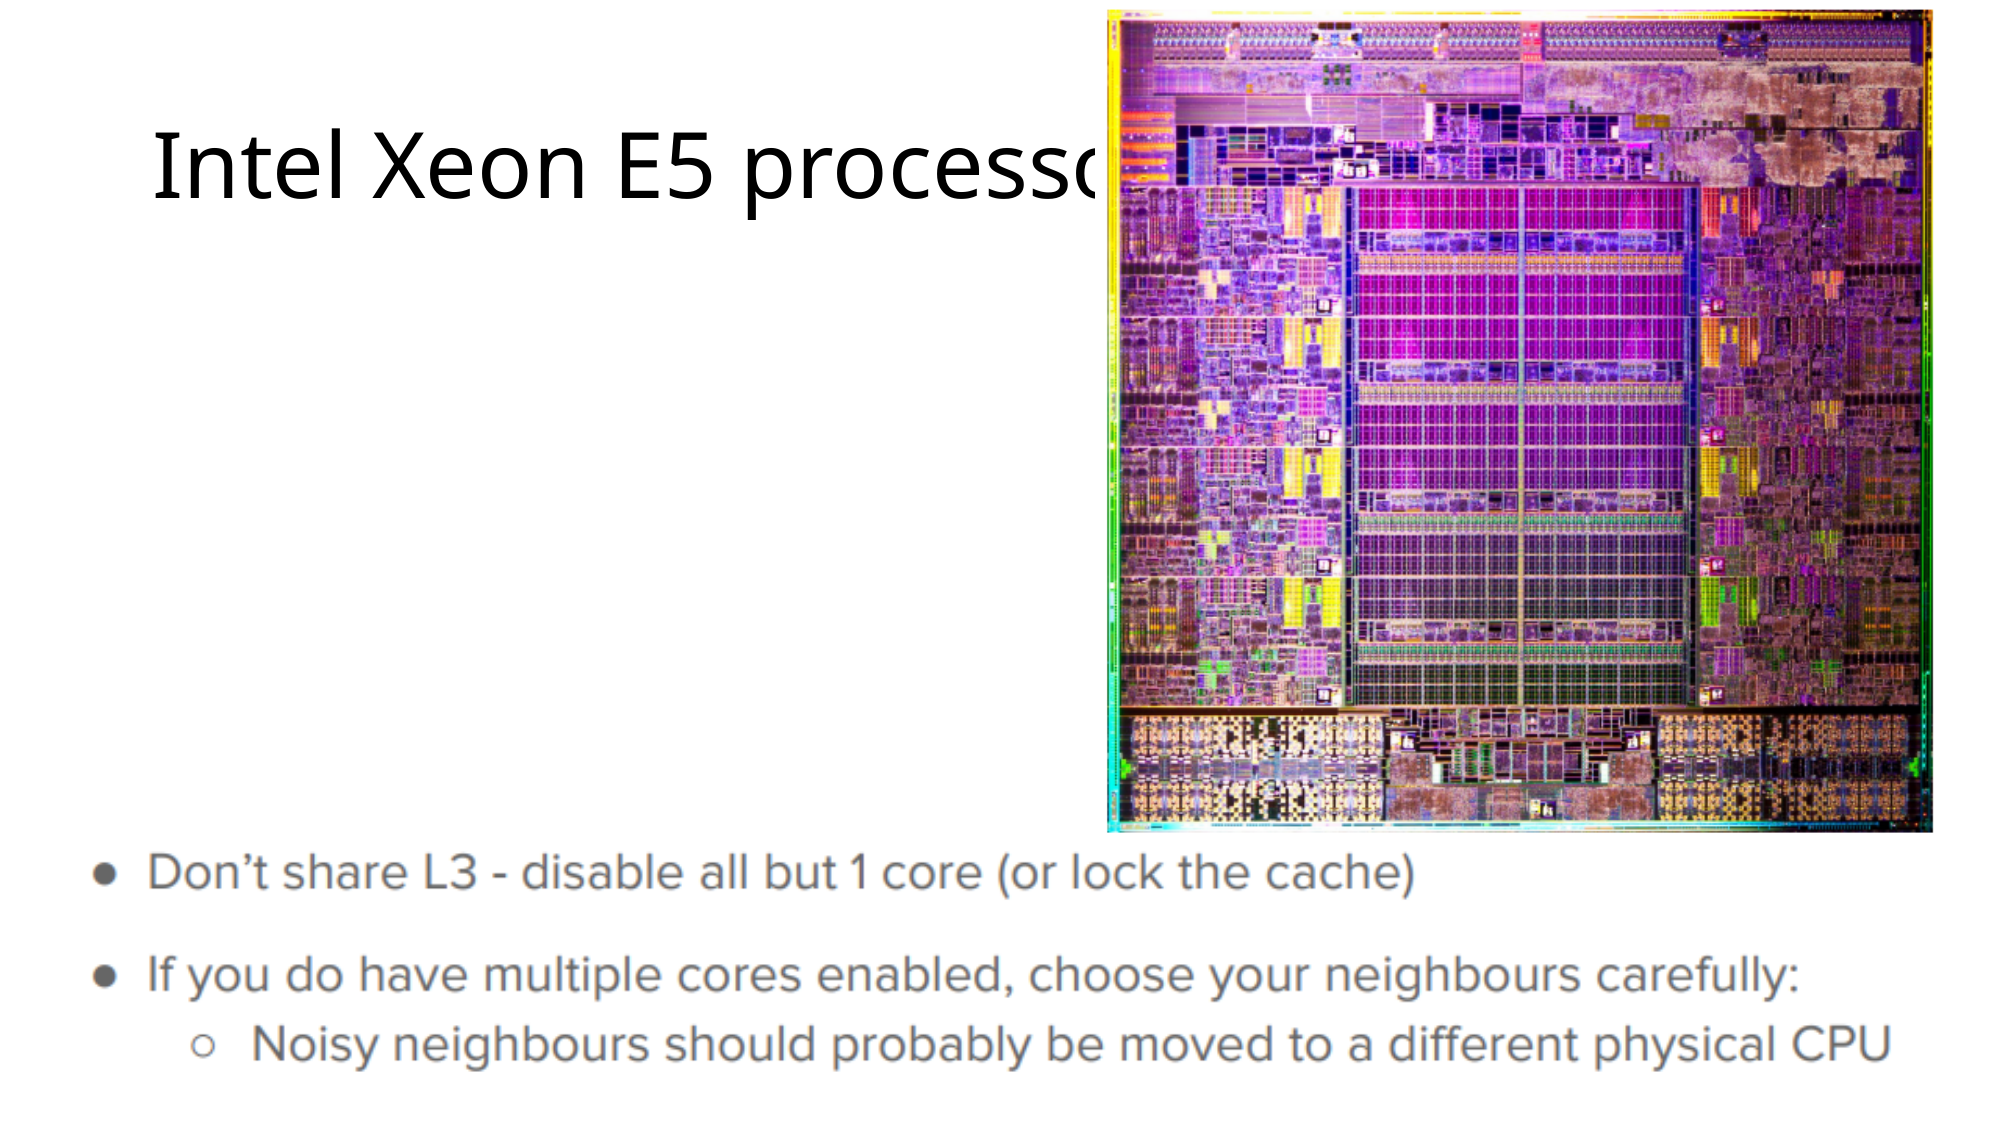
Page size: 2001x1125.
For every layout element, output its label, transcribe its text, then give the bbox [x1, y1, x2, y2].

title Intel Xeon E5 processor [137, 59, 1095, 278]
picture [59, 0, 1941, 1109]
